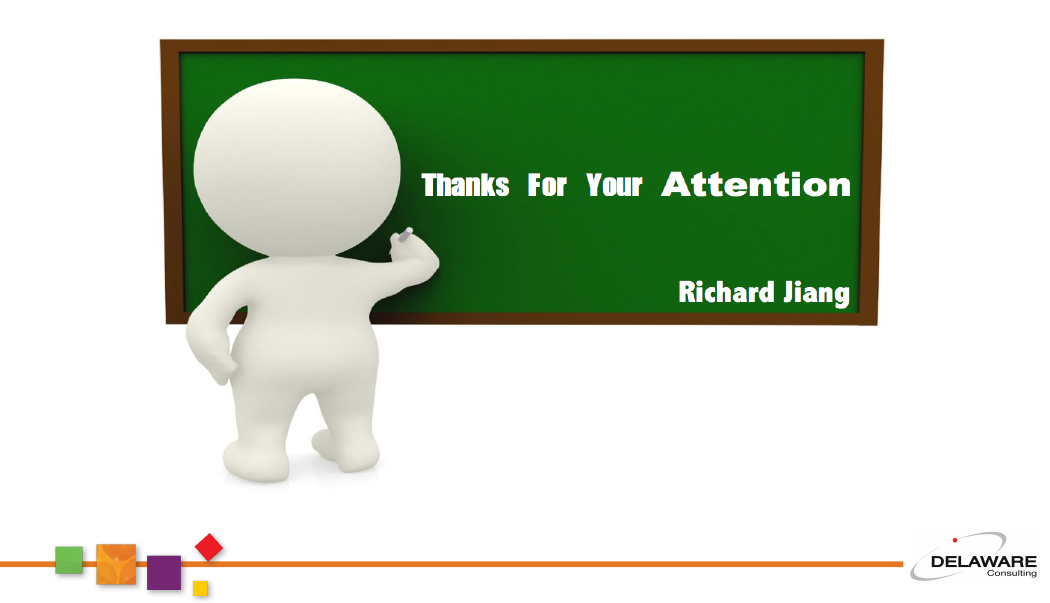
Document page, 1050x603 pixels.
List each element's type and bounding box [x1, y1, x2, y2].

picture [909, 529, 1038, 584]
picture [41, 22, 906, 603]
